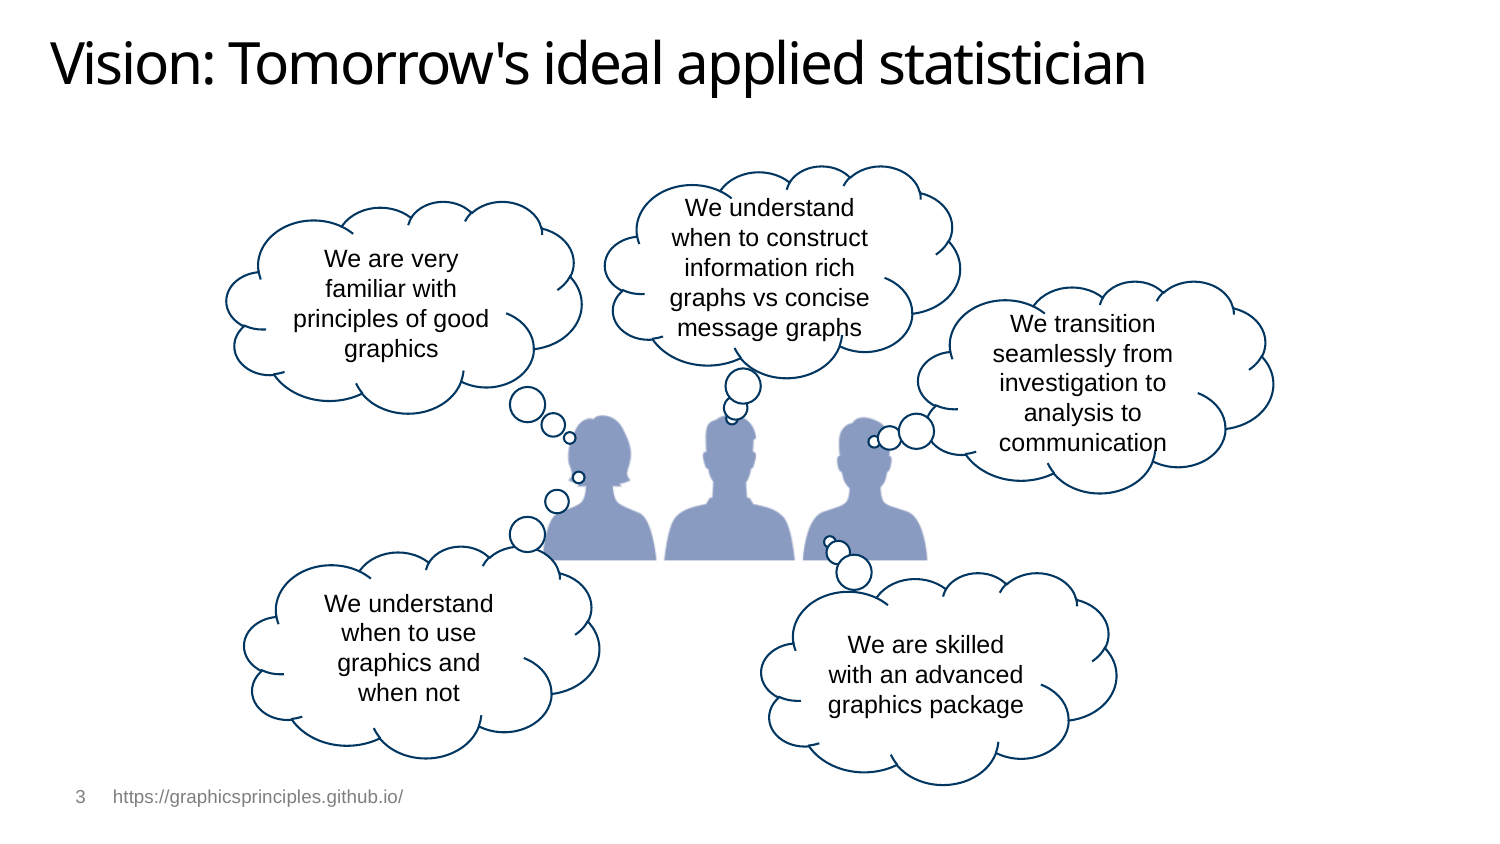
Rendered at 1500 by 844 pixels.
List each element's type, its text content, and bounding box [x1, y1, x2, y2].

text_box We are skilled with an advanced graphics package [760, 565, 1118, 787]
text_box We transition seamlessly from investigation to analysis to communication [916, 280, 1275, 495]
text_box We understand when to use graphics and when not [242, 545, 601, 760]
slide_number 3 [75, 784, 112, 822]
picture [484, 386, 1016, 565]
text_box We understand when to construct information rich graphs vs concise message graphs [603, 165, 962, 386]
footer https://graphicsprinciples.github.io/ [112, 784, 735, 822]
text_box We are very familiar with principles of good graphics [225, 200, 583, 415]
title Vision: Tomorrow's ideal applied statistician [50, 34, 1463, 153]
